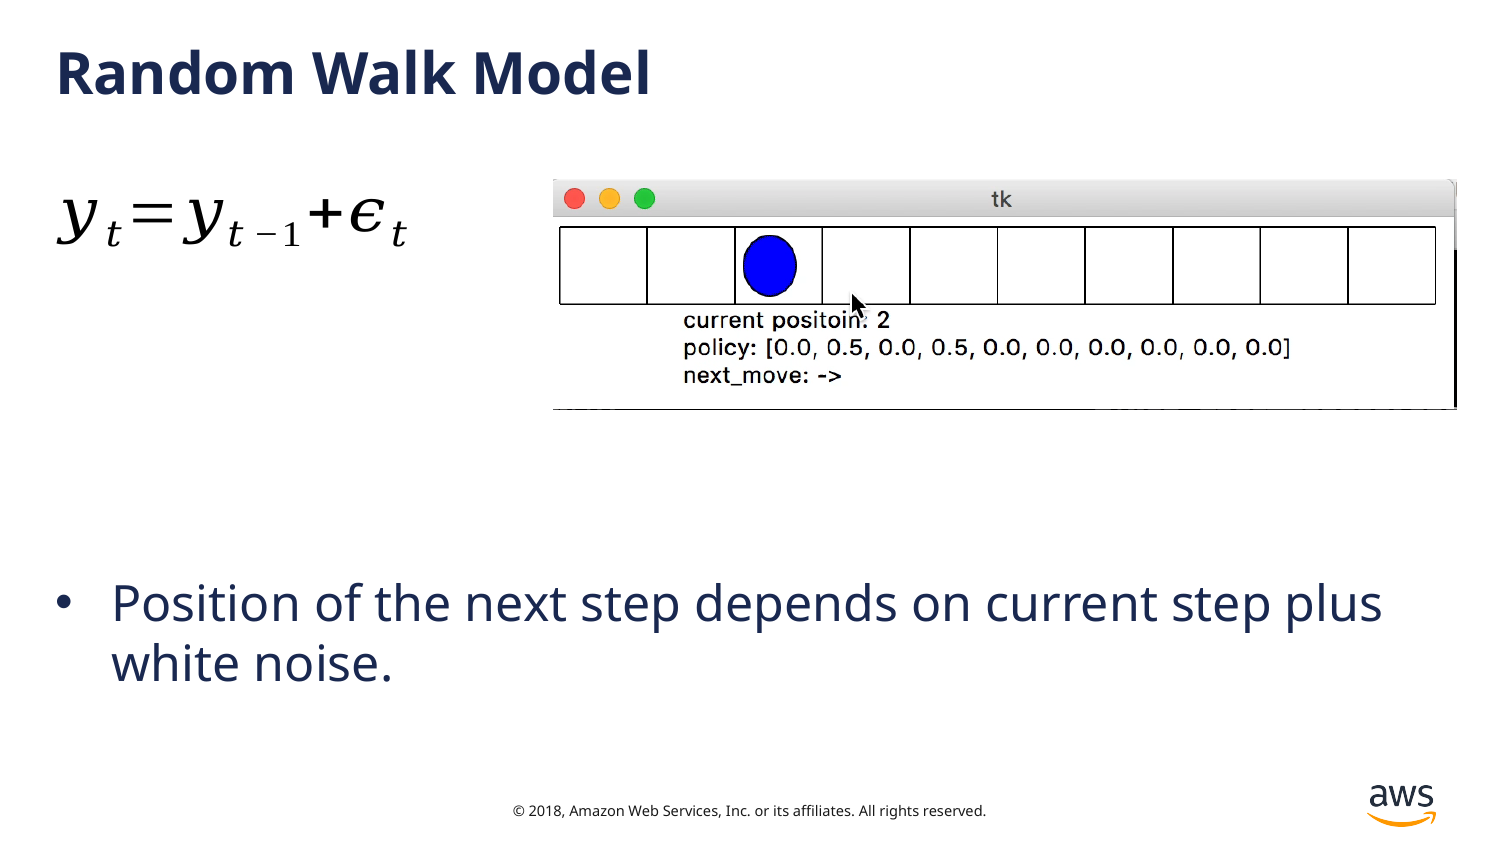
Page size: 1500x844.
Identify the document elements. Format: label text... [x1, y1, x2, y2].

title Random Walk Model [55, 28, 1402, 119]
text_box Position of the next step depends on current step plus white noise. [55, 571, 1402, 726]
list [552, 178, 1458, 411]
picture [1367, 785, 1436, 827]
